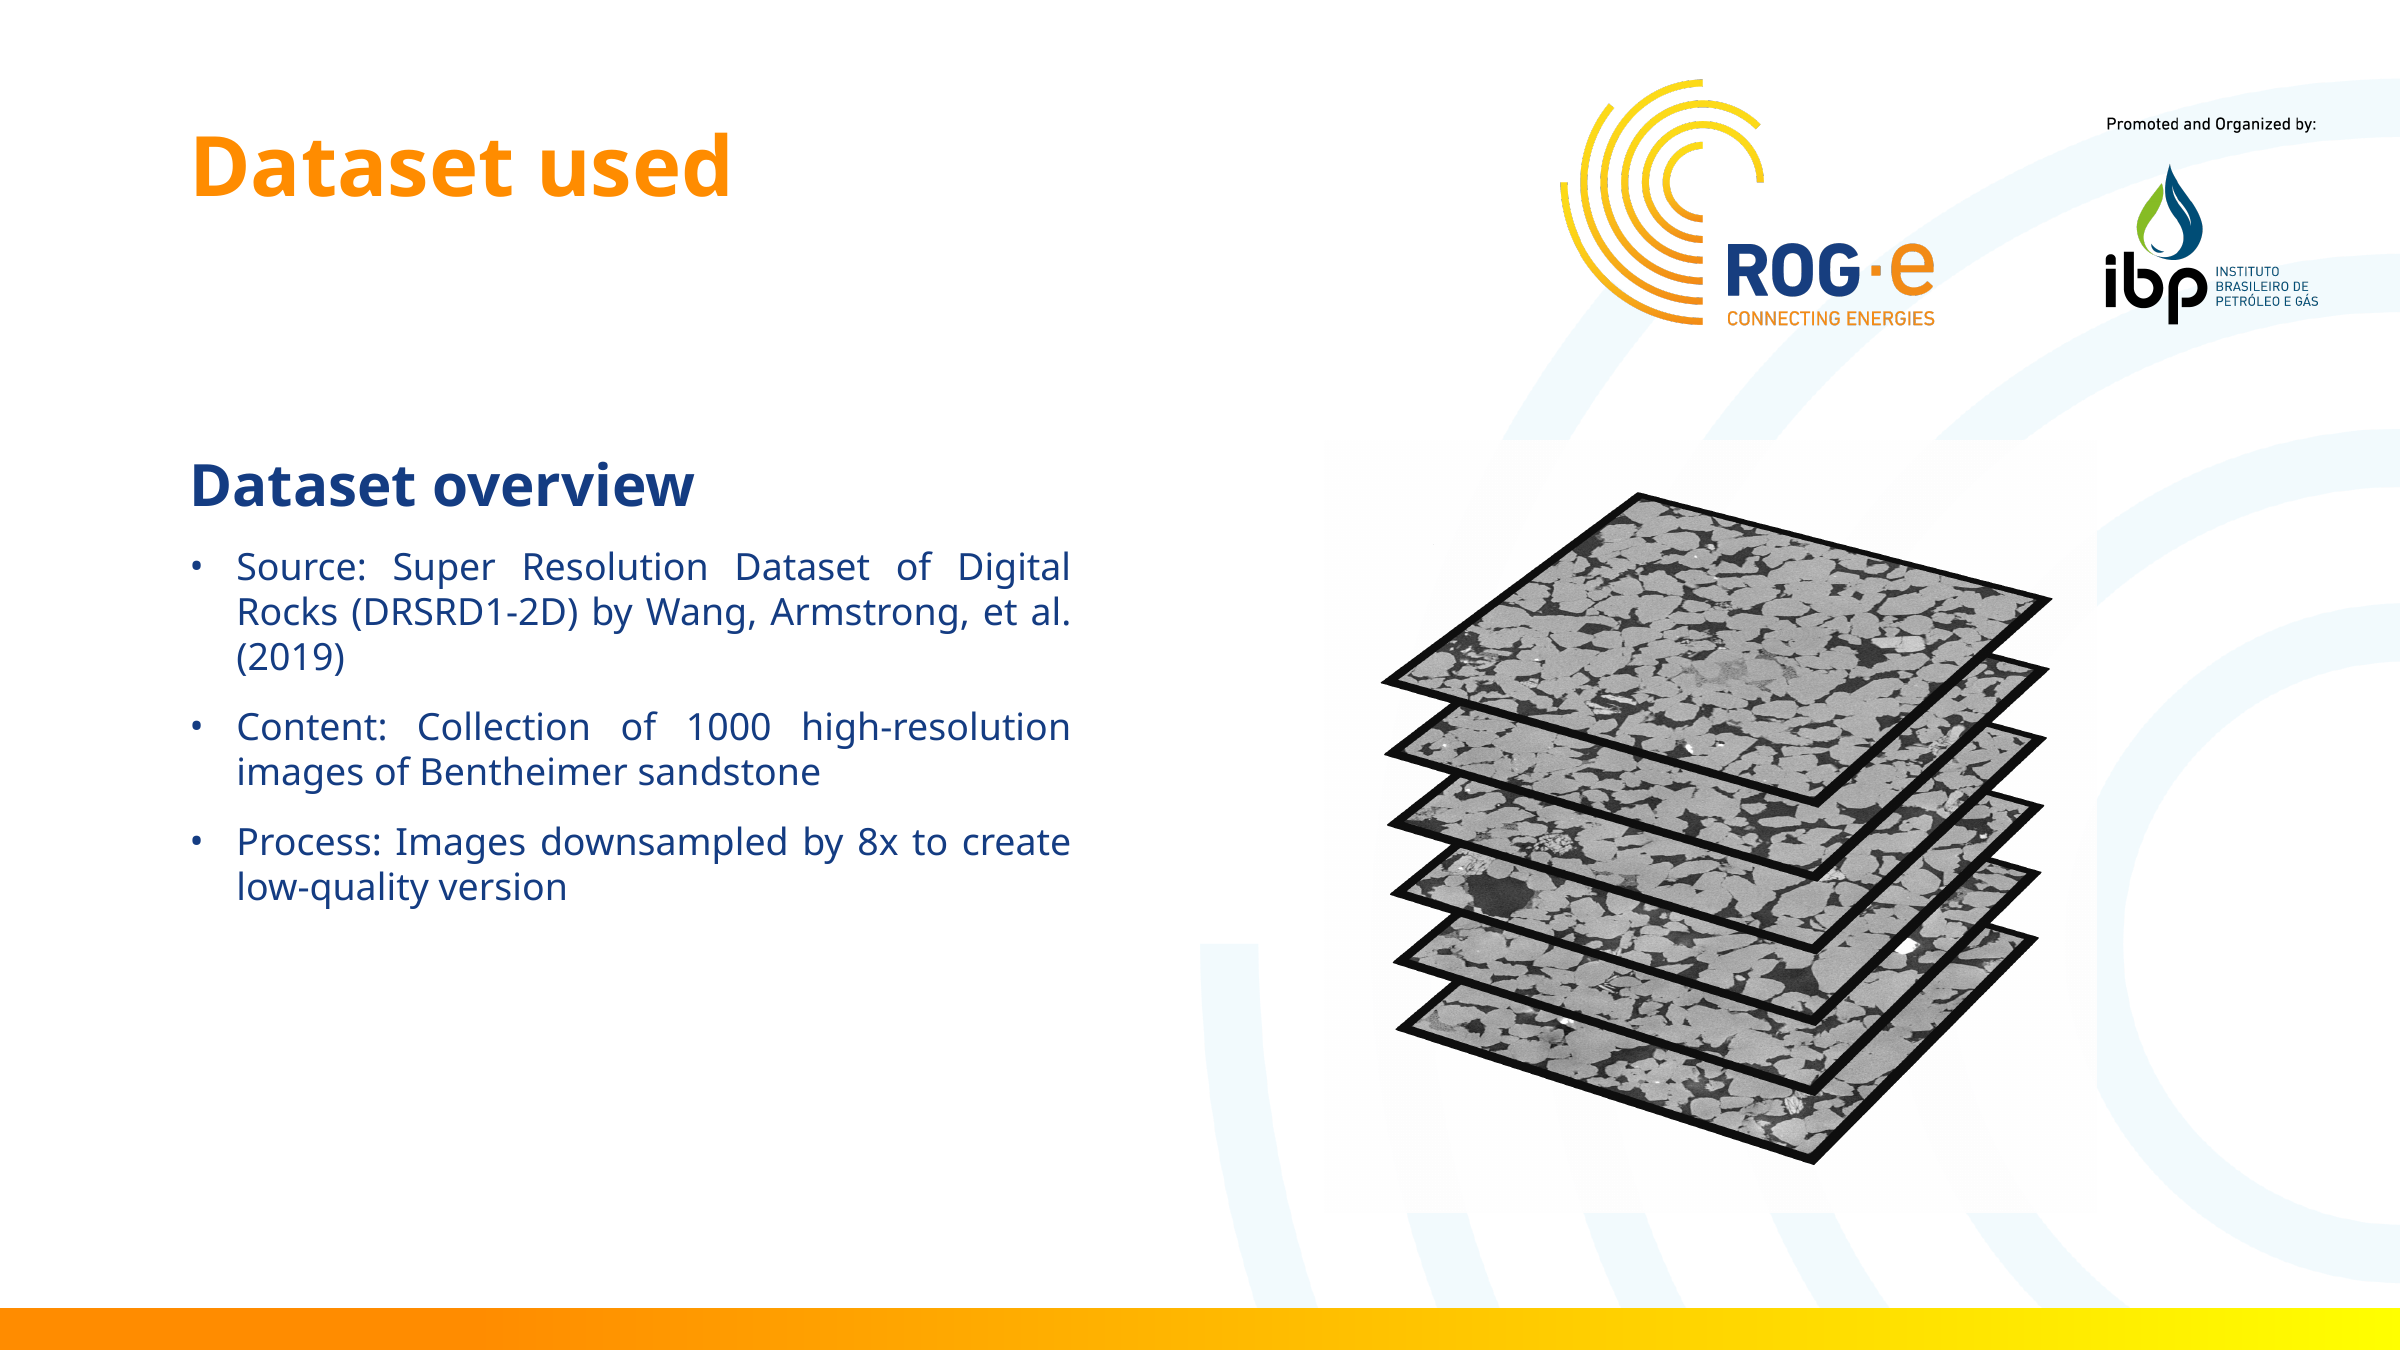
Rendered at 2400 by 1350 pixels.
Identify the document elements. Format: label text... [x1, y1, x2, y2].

text_box Dataset overview Source: Super Resolution Dataset of Digital Rocks (DRSRD1-2D) by Wang, Armstrong, et al. (2019) Content: Collection of 1000 high-resolution images of Bentheimer sandstone Process: Images downsampled by 8x to create low-quality version [174, 440, 1088, 916]
text_box Dataset used [174, 105, 1194, 221]
picture [1199, 0, 2400, 1350]
text_box [0, 1308, 1194, 1350]
